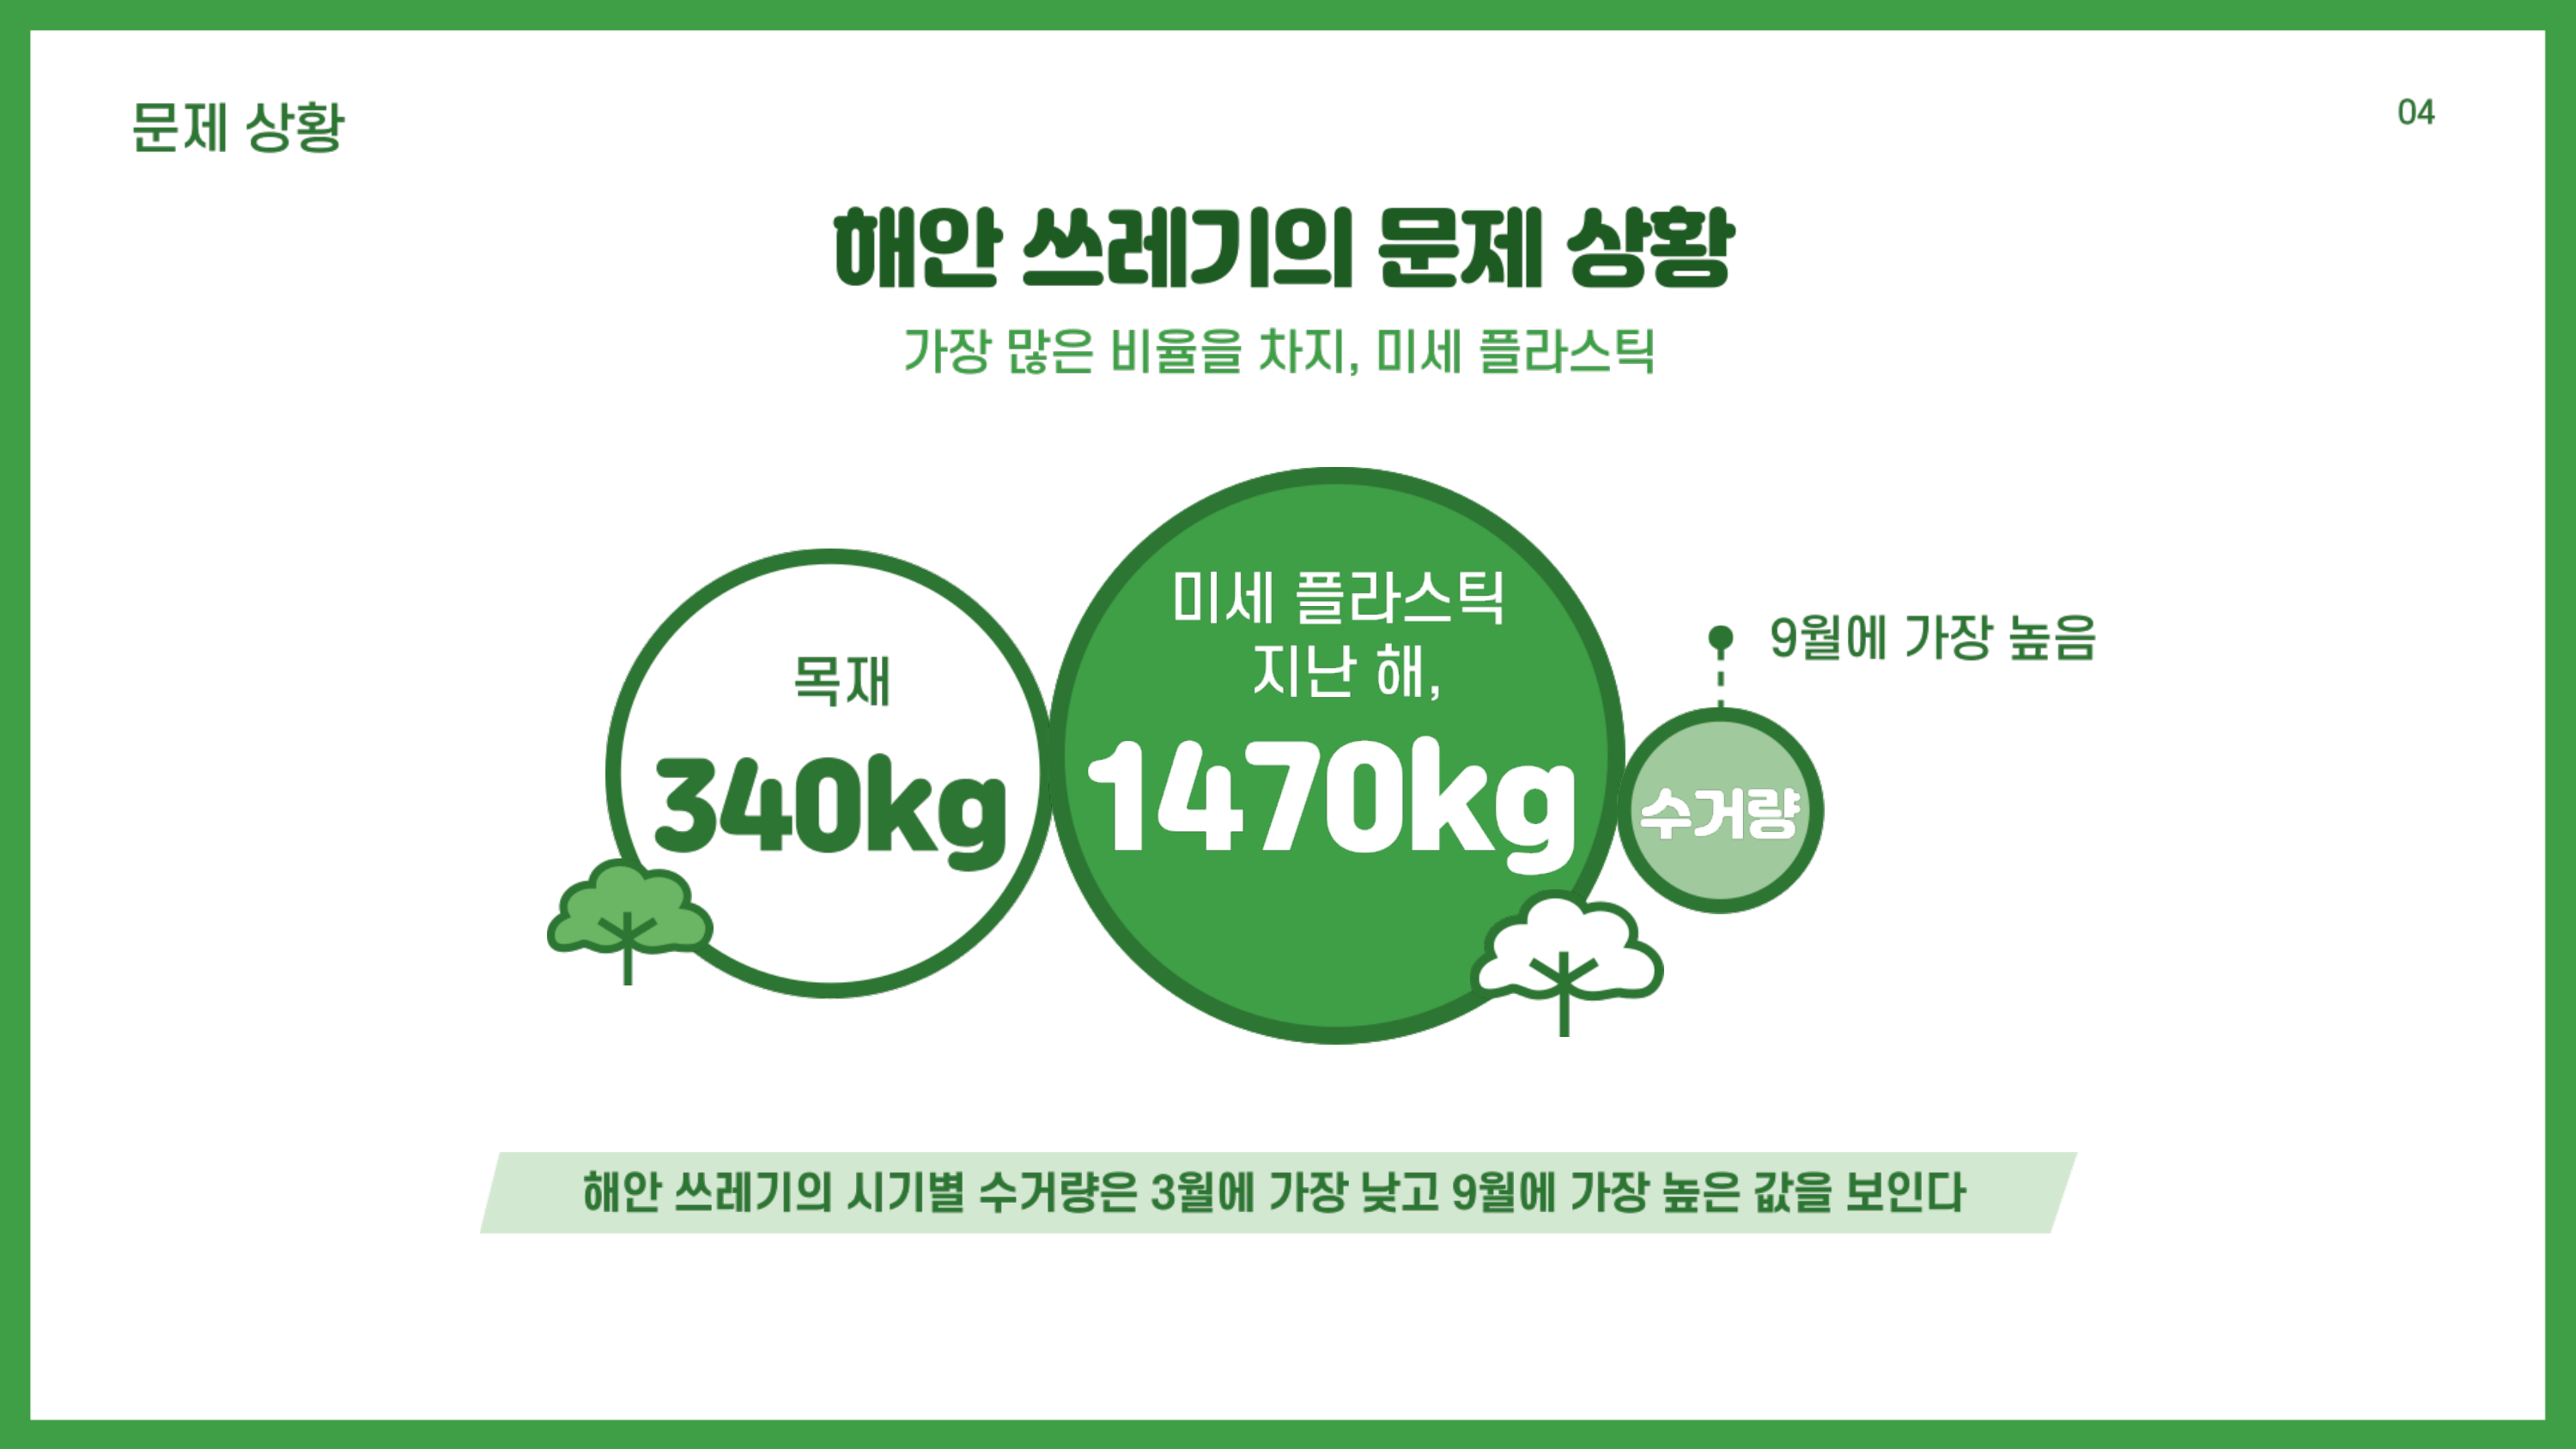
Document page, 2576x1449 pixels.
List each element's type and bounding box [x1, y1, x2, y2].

text_box [1048, 947, 1625, 1045]
text_box [0, 0, 2576, 1449]
text_box [1617, 707, 1825, 771]
picture [2342, 84, 2451, 151]
text_box [1470, 889, 1664, 1037]
picture [122, 82, 372, 179]
picture [477, 176, 1777, 401]
text_box [1048, 467, 1625, 682]
text_box [547, 858, 714, 985]
text_box [1617, 872, 1825, 914]
picture [1762, 597, 2121, 683]
picture [564, 1155, 1989, 1244]
text_box [605, 932, 1043, 1000]
text_box [605, 549, 1043, 857]
picture [623, 549, 1823, 939]
text_box [479, 1152, 2079, 1234]
text_box [1662, 670, 1780, 696]
